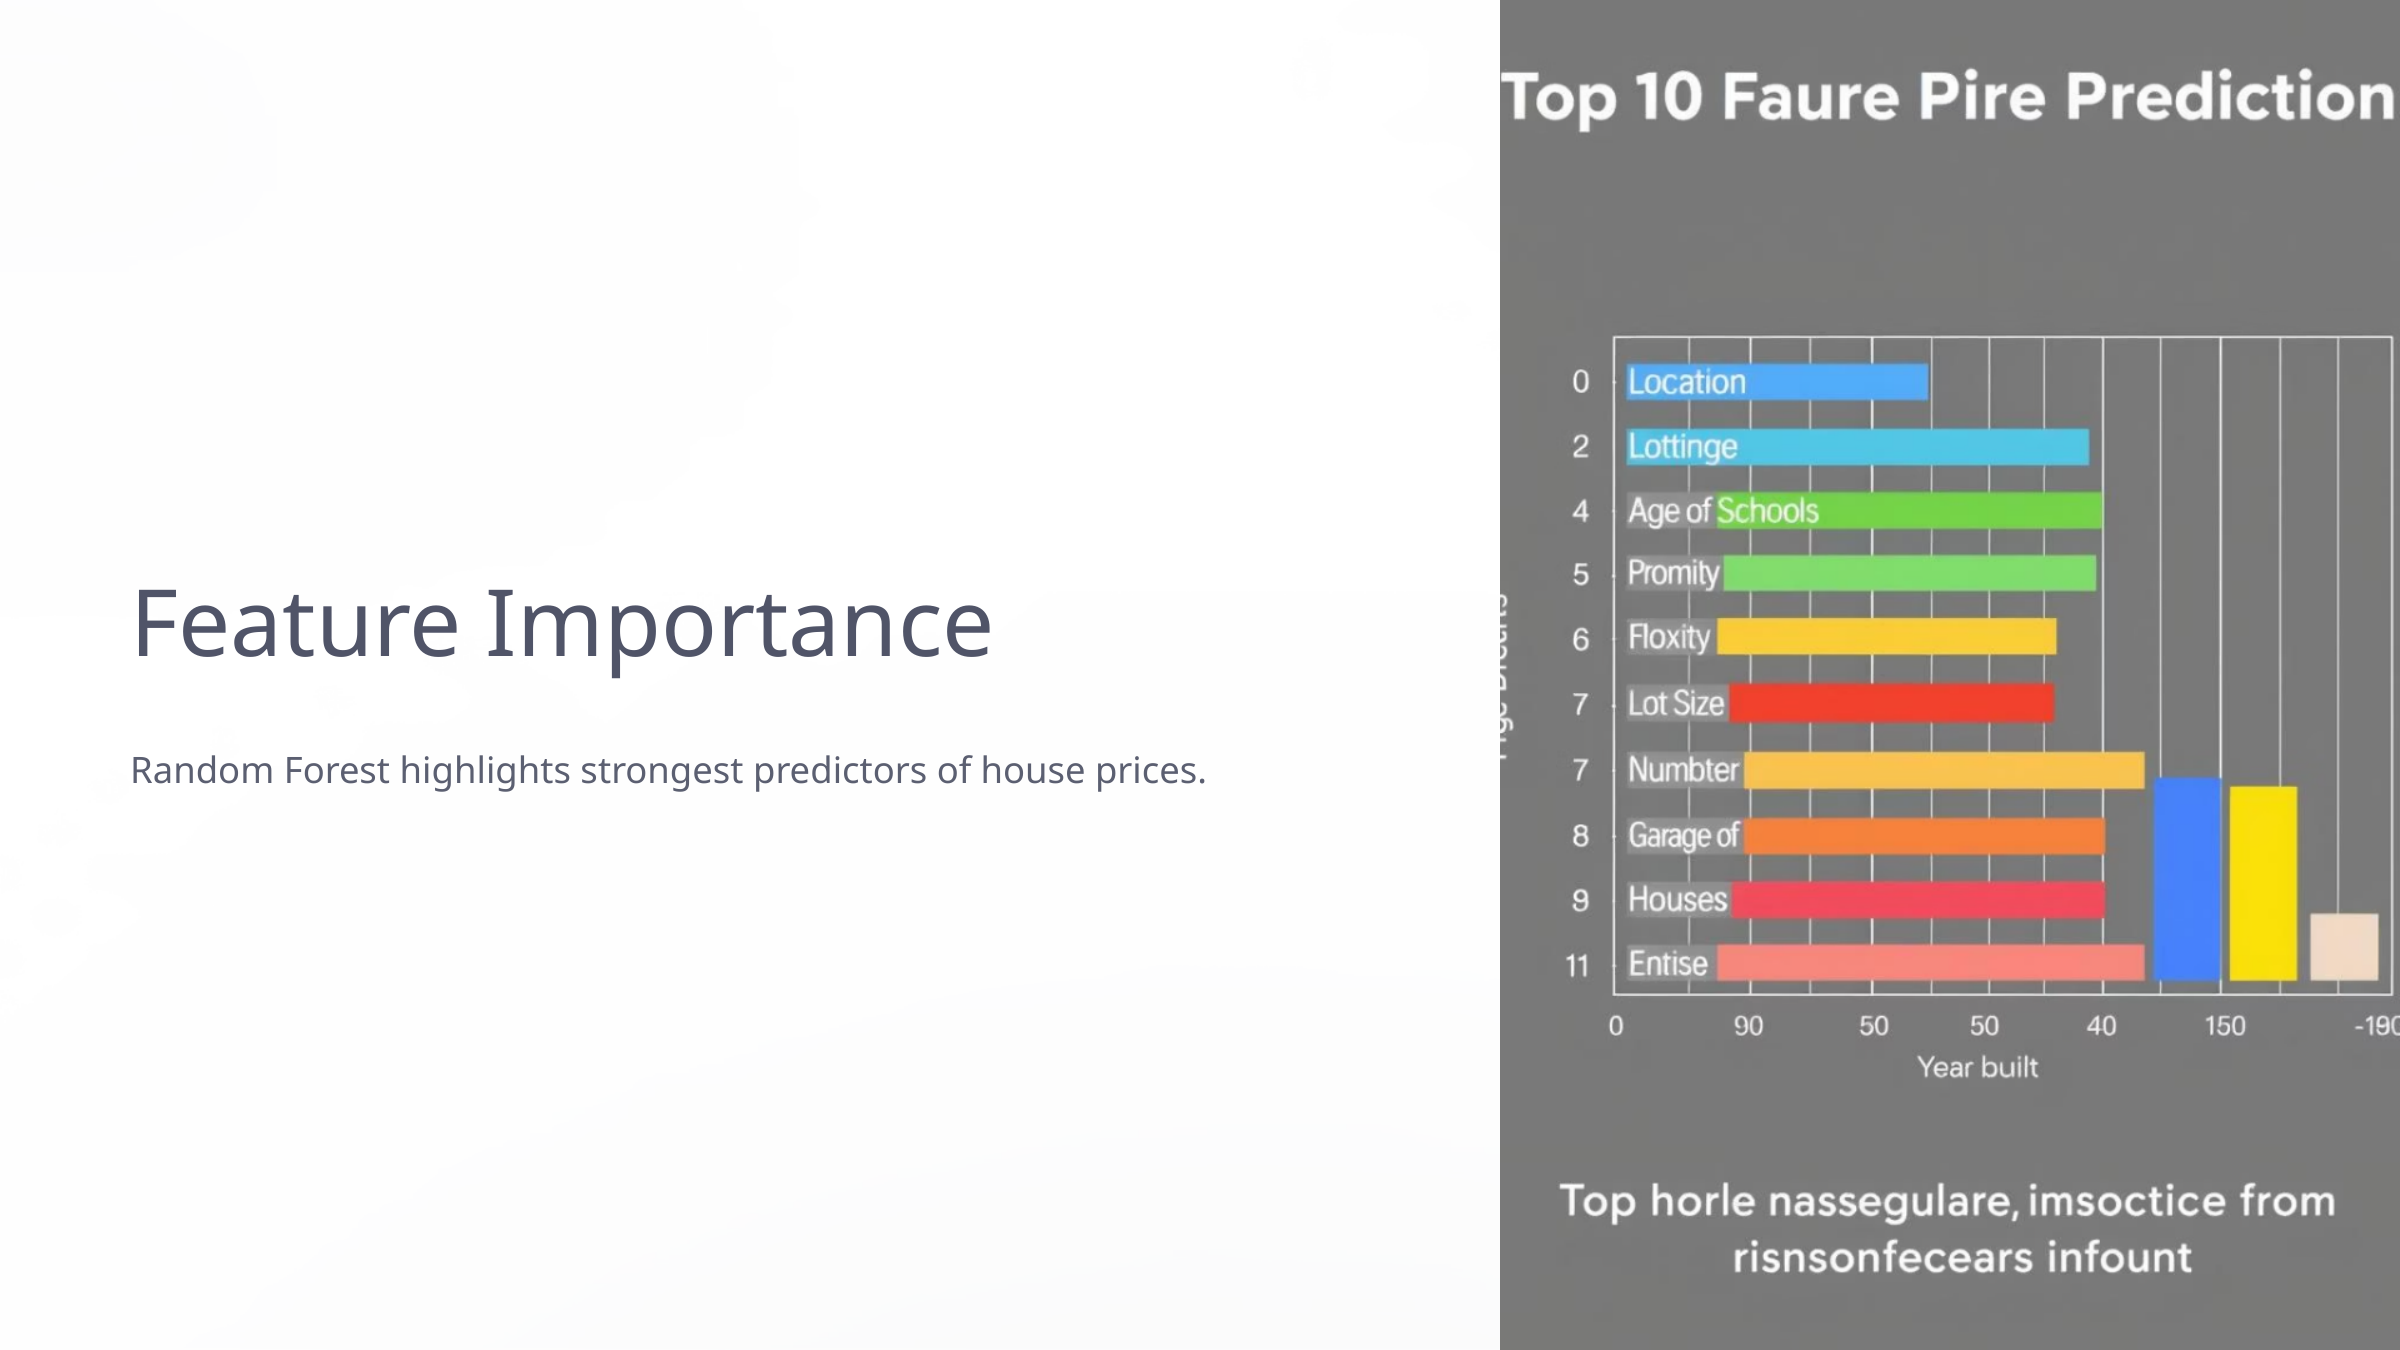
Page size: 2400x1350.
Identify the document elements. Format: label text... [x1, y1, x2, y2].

text_box Random Forest highlights strongest predictors of house prices. [130, 731, 1370, 791]
text_box Feature Importance [130, 559, 1061, 676]
picture [1499, 0, 2400, 1350]
